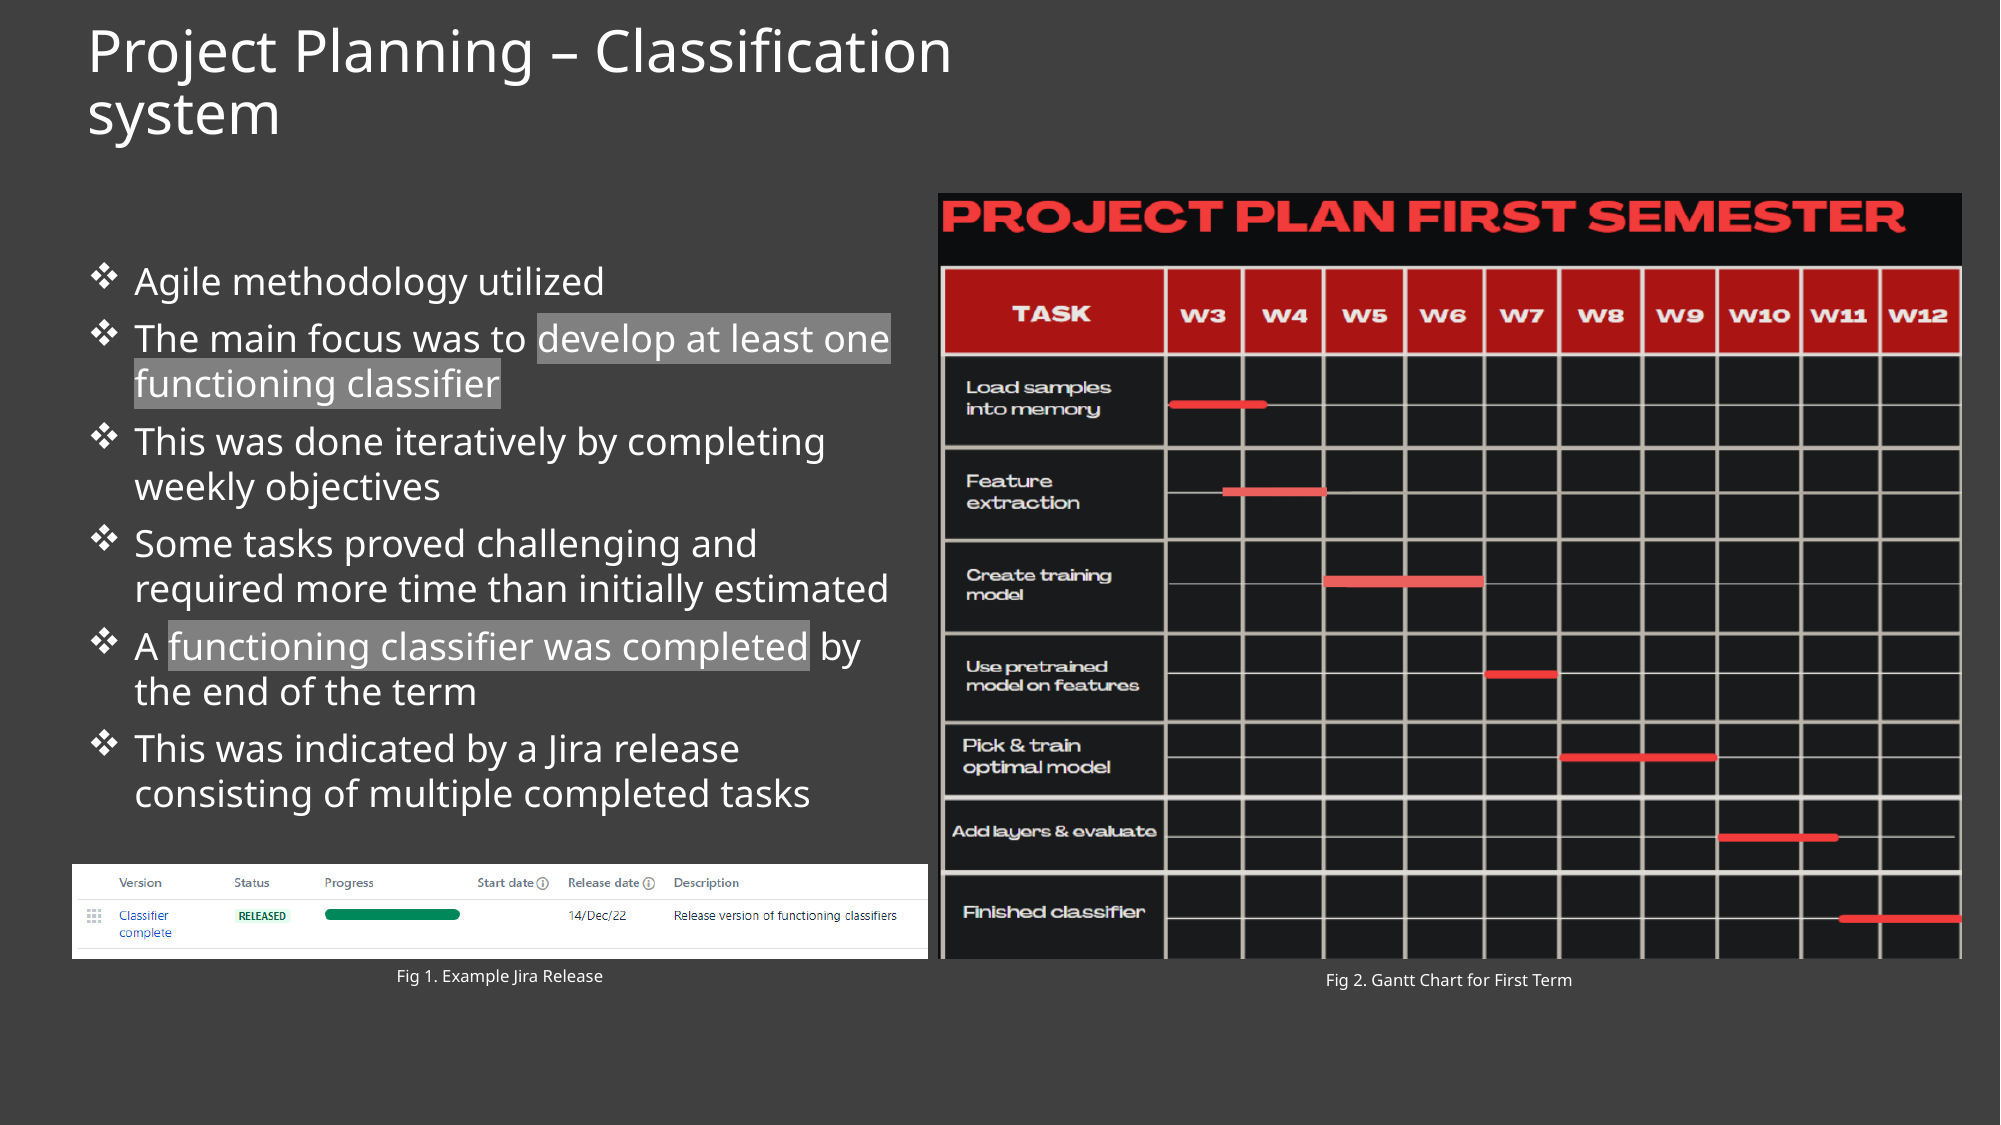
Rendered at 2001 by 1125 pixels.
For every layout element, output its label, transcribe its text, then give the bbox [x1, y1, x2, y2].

text_box Agile methodology utilized The main focus was to develop at least one functioning classifier This was done iteratively by completing weekly objectives Some tasks proved challenging and required more time than initially estimated A functioning classifier was completed by the end of the term This was indicated by a Jira release consisting of multiple completed tasks [72, 250, 928, 823]
text_box Project Planning – Classification system [72, 0, 1088, 155]
text_box Fig 1. Example Jira Release [72, 959, 928, 994]
picture [72, 864, 928, 959]
text_box Fig 2. Gantt Chart for First Term [938, 962, 1962, 997]
picture [937, 193, 1962, 959]
